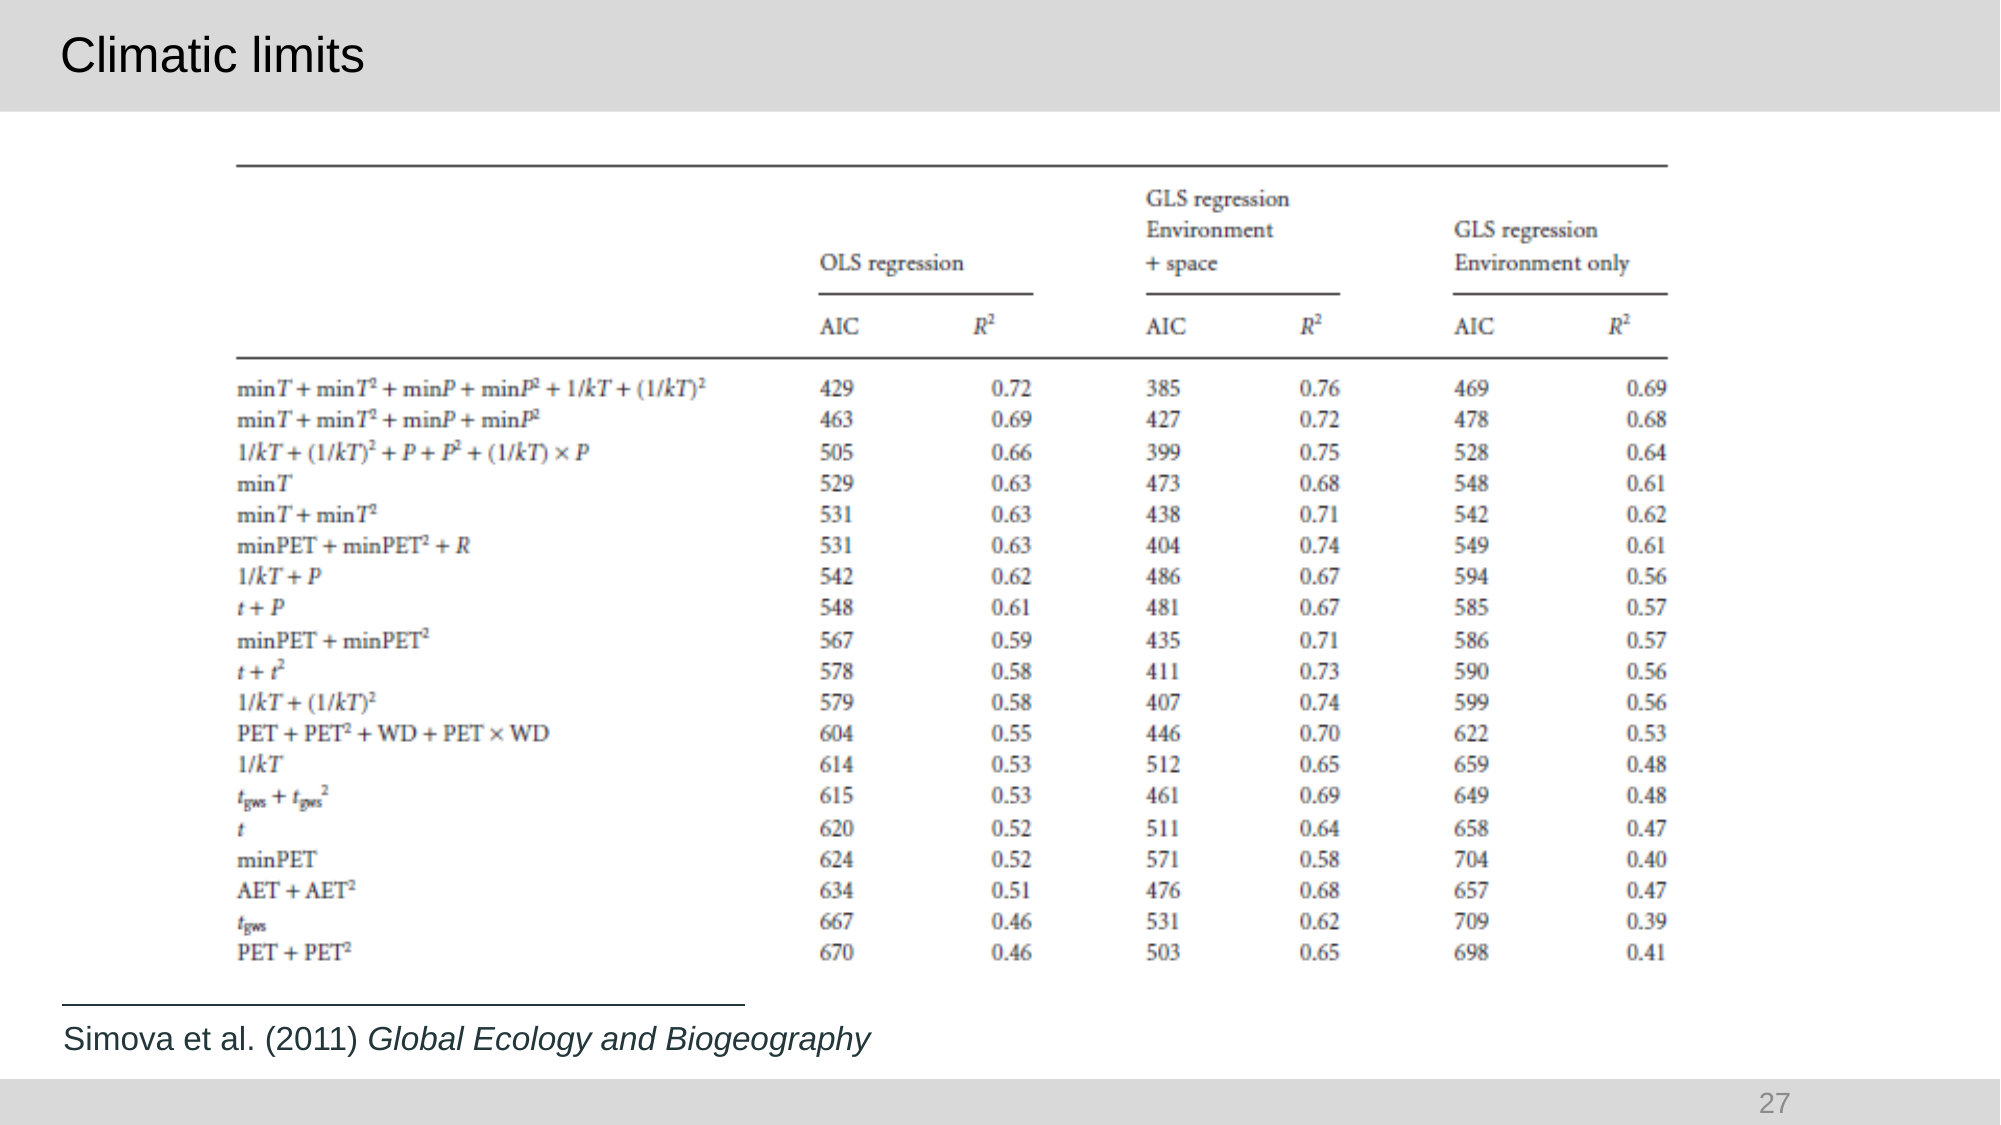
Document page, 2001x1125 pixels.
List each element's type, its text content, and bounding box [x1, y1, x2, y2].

text_box Simova et al. (2011) Global Ecology and Biogeography [48, 1010, 1096, 1065]
picture [218, 151, 1681, 968]
title Climatic limits [0, 0, 2000, 112]
footer [0, 1079, 1550, 1125]
slide_number 27 [1550, 1079, 2000, 1125]
